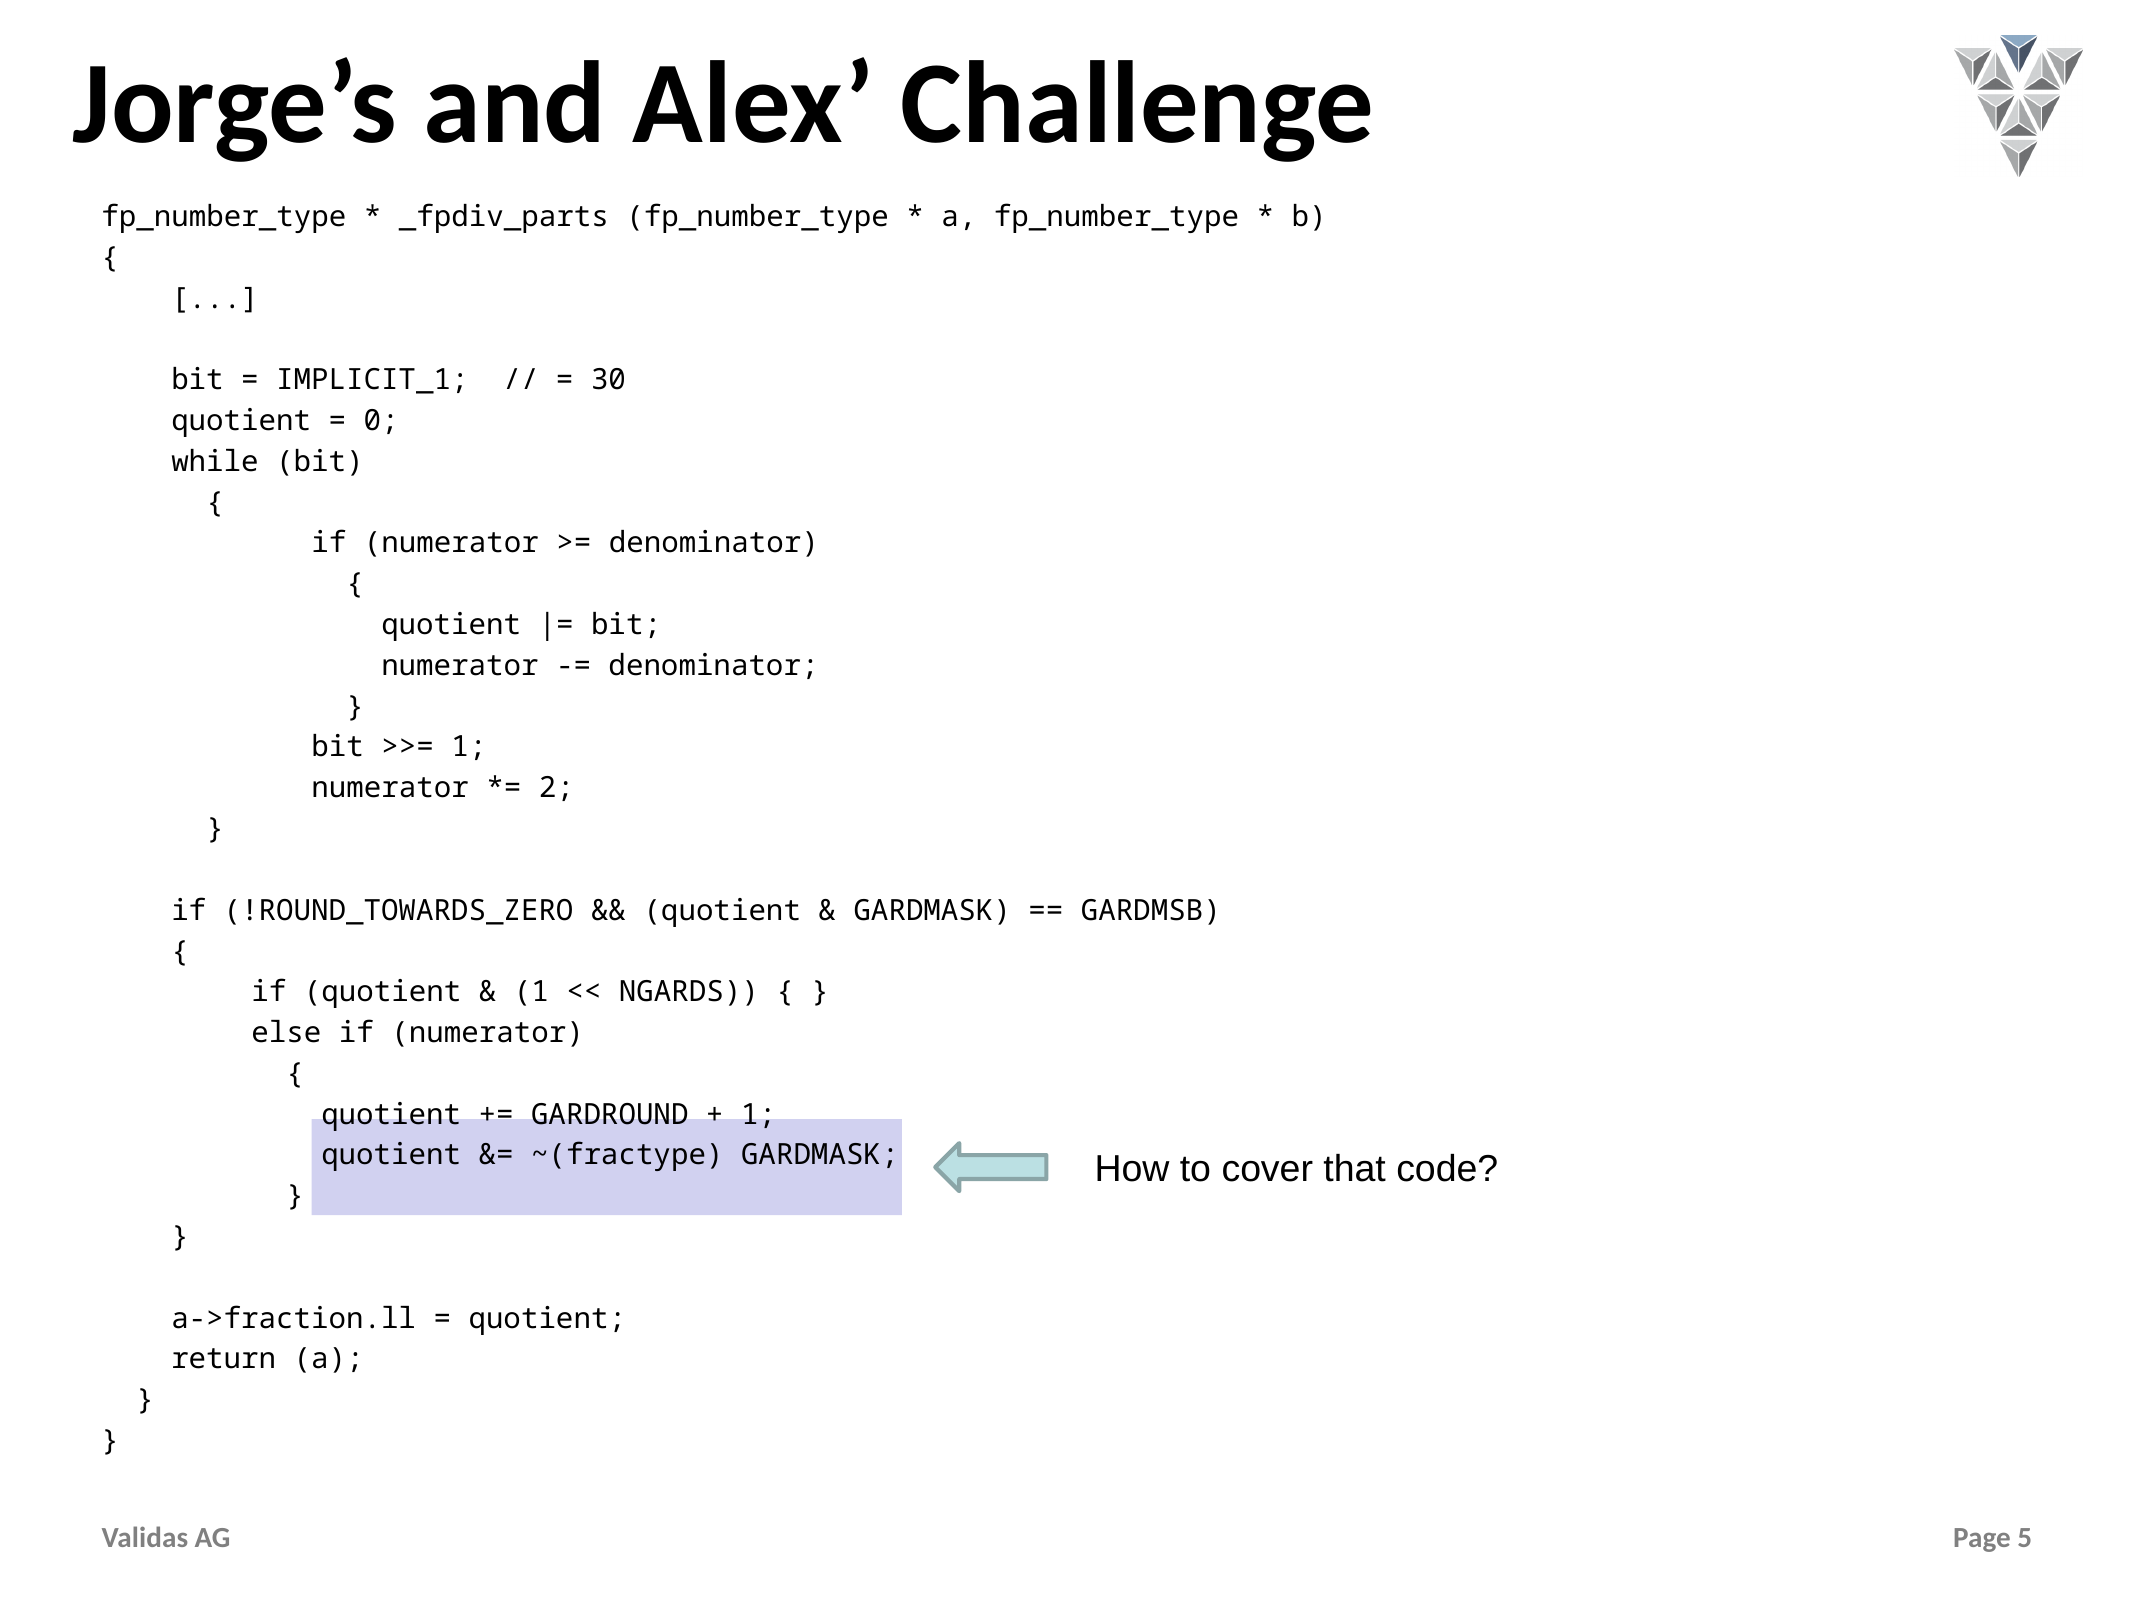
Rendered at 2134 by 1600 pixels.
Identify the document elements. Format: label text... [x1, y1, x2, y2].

text_box How to cover that code? [1079, 1136, 1624, 1197]
picture [1954, 35, 2083, 177]
text_box [933, 1141, 1049, 1194]
title Jorge’s and Alex’ Challenge [72, 15, 1835, 170]
list fp_number_type * _fpdiv_parts (fp_number_type * a, fp_number_type * b) { [...] bit = IMPLICIT_1; // = 30 quotient = 0; while (bit) { if (numerator >= denominator) { quotient |= bit; numerator -= denominator; } bit >>= 1; numerator *= 2; } if (!ROUND_TOWARDS_ZERO && (quotient & GARDMASK) == GARDMSB) { if (quotient & (1 << NGARDS)) { } else if (numerator) { quotient += GARDROUND + 1; quotient &= ~(fractype) GARDMASK; } } a->fraction.ll = quotient; return (a); } } [80, 186, 1554, 1499]
